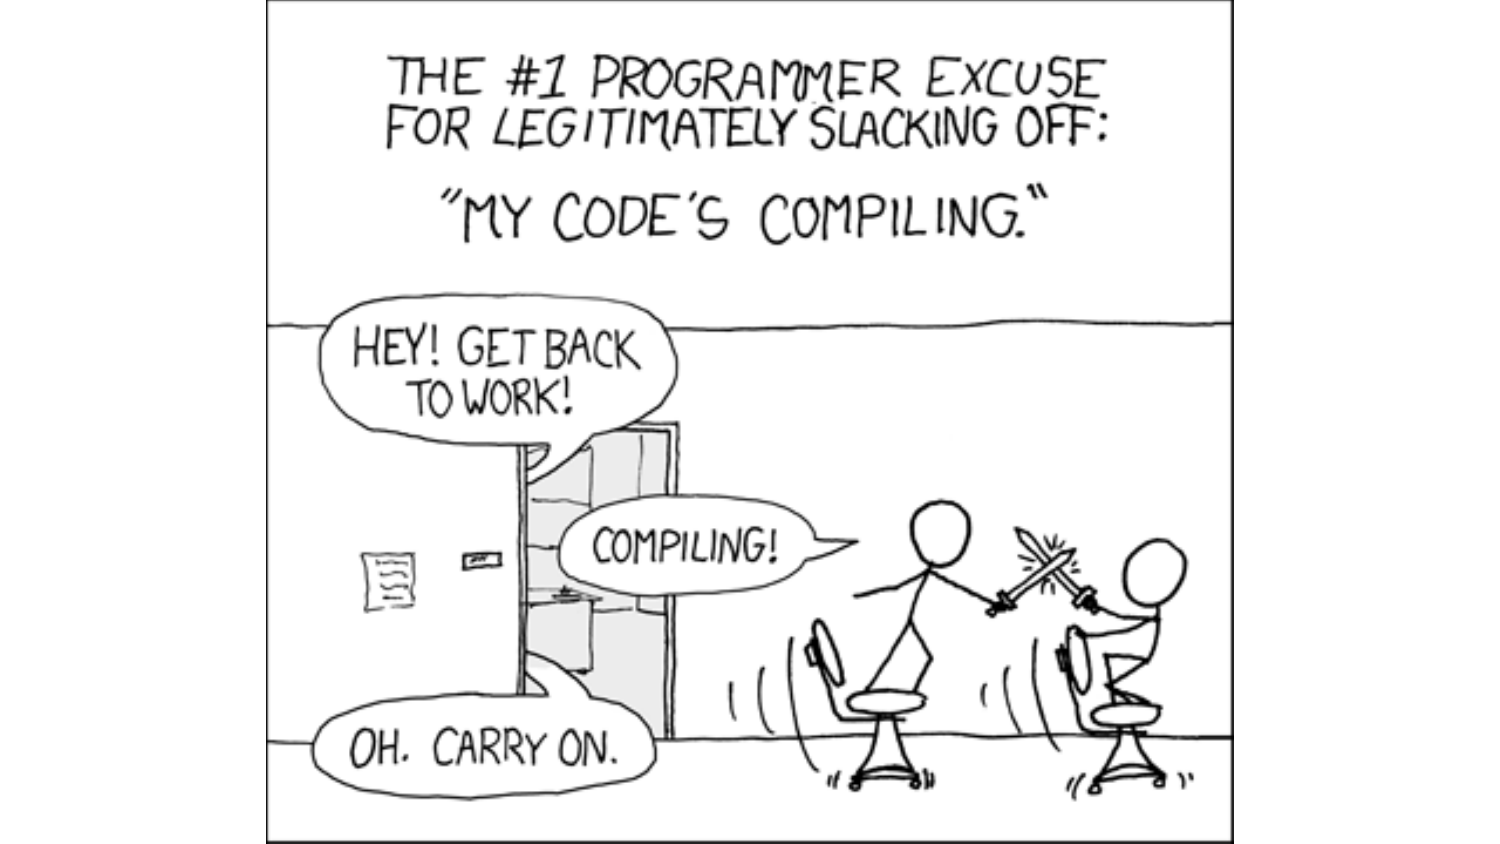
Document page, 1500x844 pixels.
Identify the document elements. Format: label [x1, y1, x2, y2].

picture [265, 0, 1235, 844]
